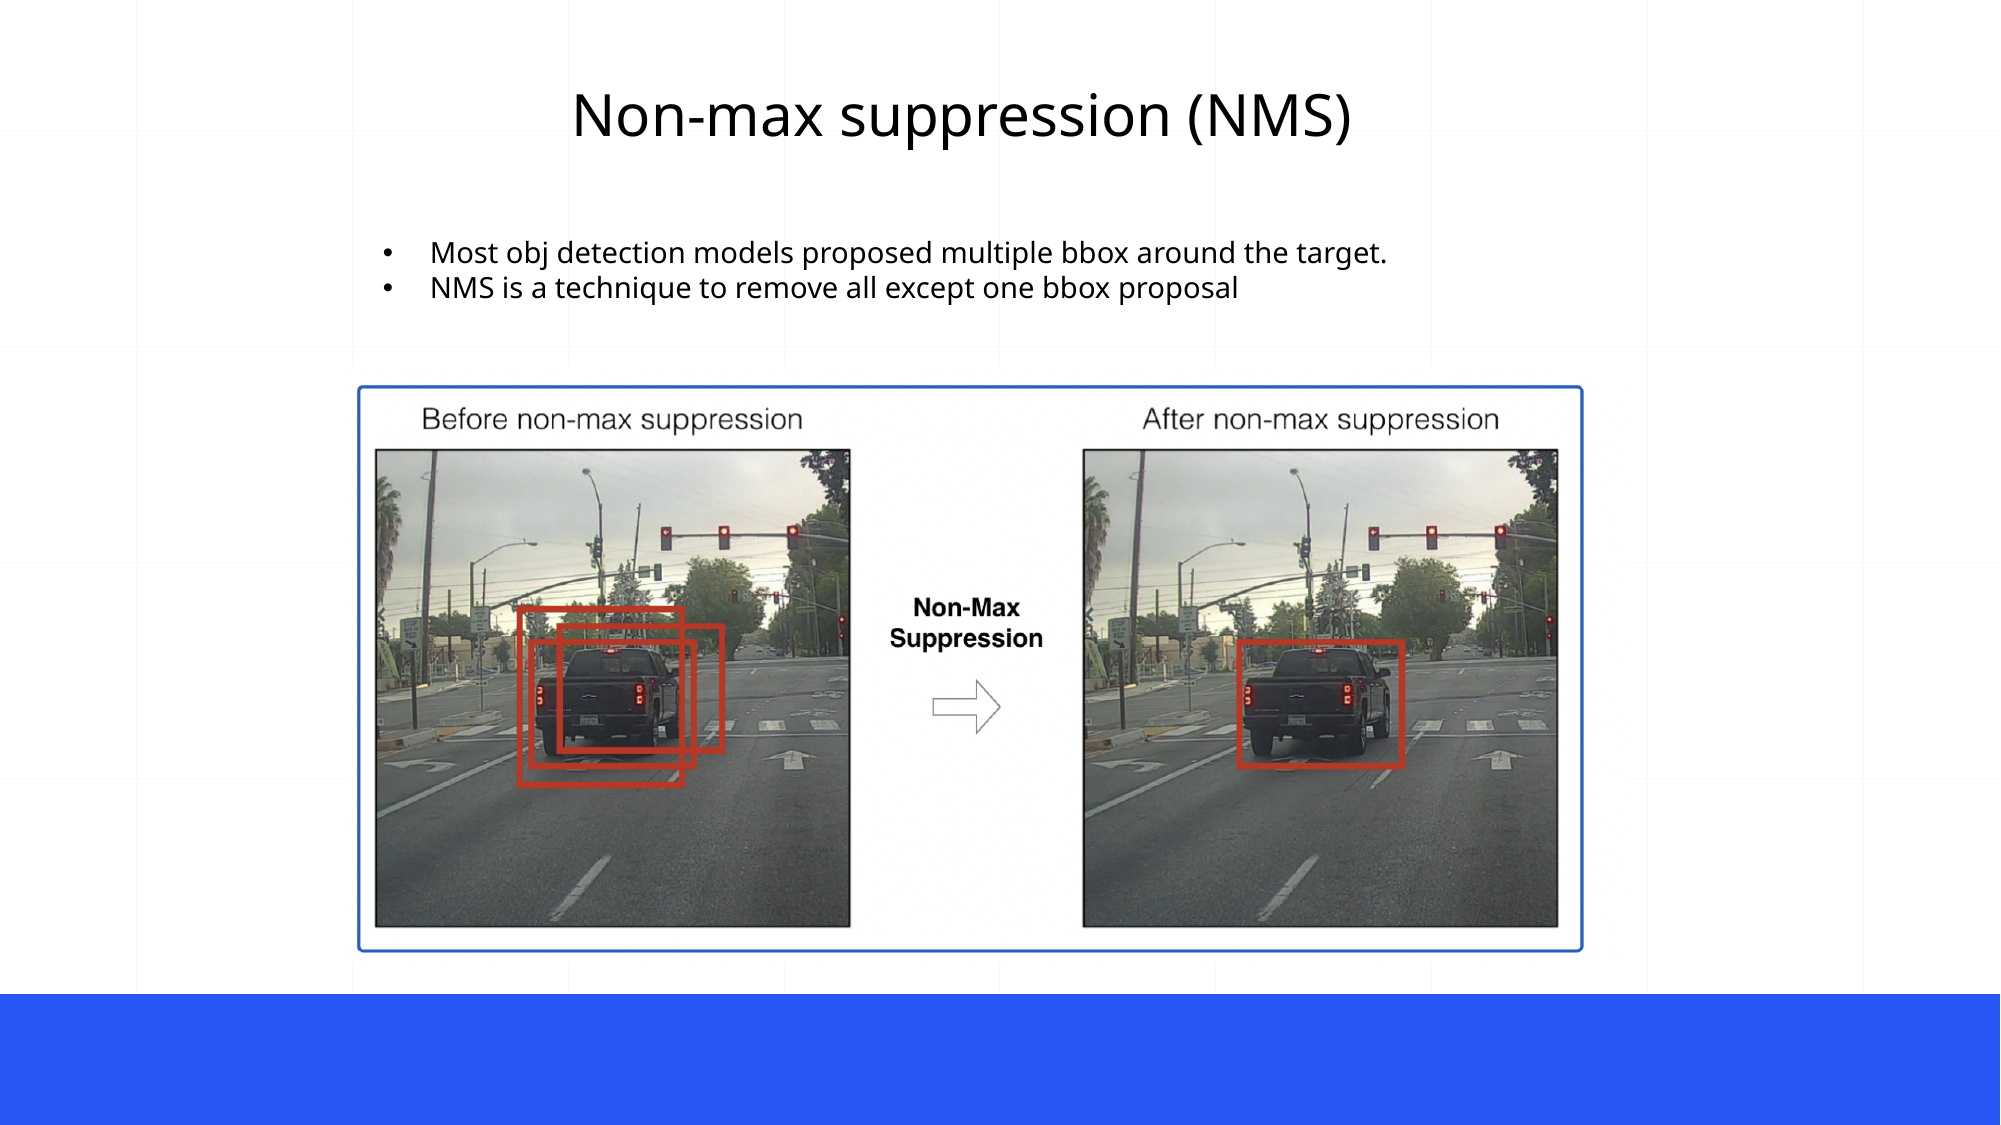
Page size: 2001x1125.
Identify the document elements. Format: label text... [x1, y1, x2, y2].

picture [346, 366, 1627, 962]
text_box Non-max suppression (NMS) [135, 70, 1788, 156]
text_box Most obj detection models proposed multiple bbox around the target. NMS is a technique to remove all except one bbox proposal [368, 227, 1556, 312]
